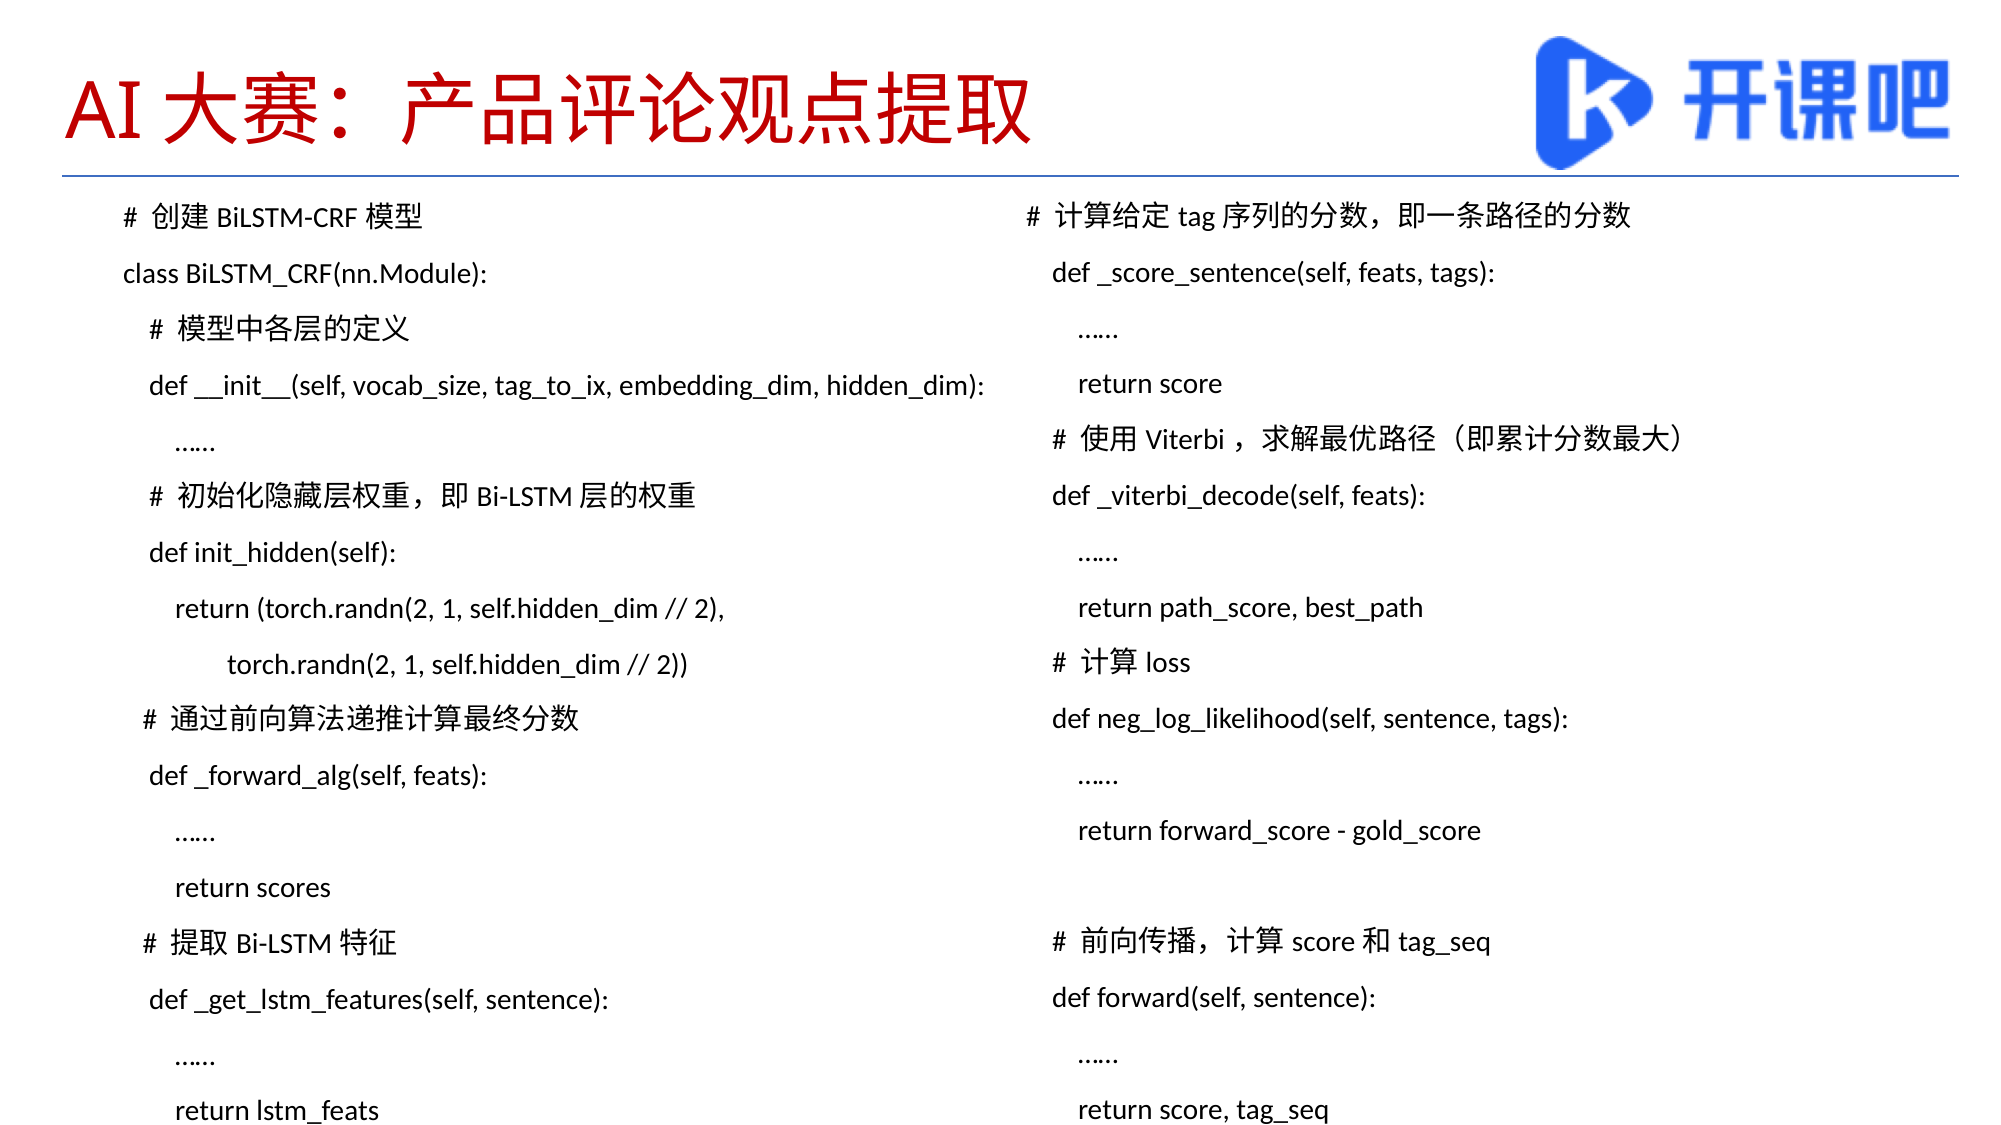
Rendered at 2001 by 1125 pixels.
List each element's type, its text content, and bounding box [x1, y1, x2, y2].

text_box # 创建BiLSTM-CRF模型 class BiLSTM_CRF(nn.Module): # 模型中各层的定义 def __init__(self, vocab_size, tag_to_ix, embedding_dim, hidden_dim): …… # 初始化隐藏层权重，即Bi-LSTM层的权重 def init_hidden(self): return (torch.randn(2, 1, self.hidden_dim // 2), torch.randn(2, 1, self.hidden_dim // 2)) # 通过前向算法递推计算最终分数 def _forward_alg(self, feats): …… return scores # 提取Bi-LSTM特征 def _get_lstm_features(self, sentence): …… return lstm_feats [115, 191, 1000, 1007]
text_box # 计算给定tag序列的分数，即一条路径的分数 def _score_sentence(self, feats, tags): …… return score # 使用Viterbi，求解最优路径（即累计分数最大） def _viterbi_decode(self, feats): …… return path_score, best_path # 计算loss def neg_log_likelihood(self, sentence, tags): …… return forward_score - gold_score # 前向传播，计算score和tag_seq def forward(self, sentence): …… return score, tag_seq [1018, 189, 1971, 1006]
picture [1534, 36, 1952, 170]
title AI大赛：产品评论观点提取 [57, 59, 1728, 167]
